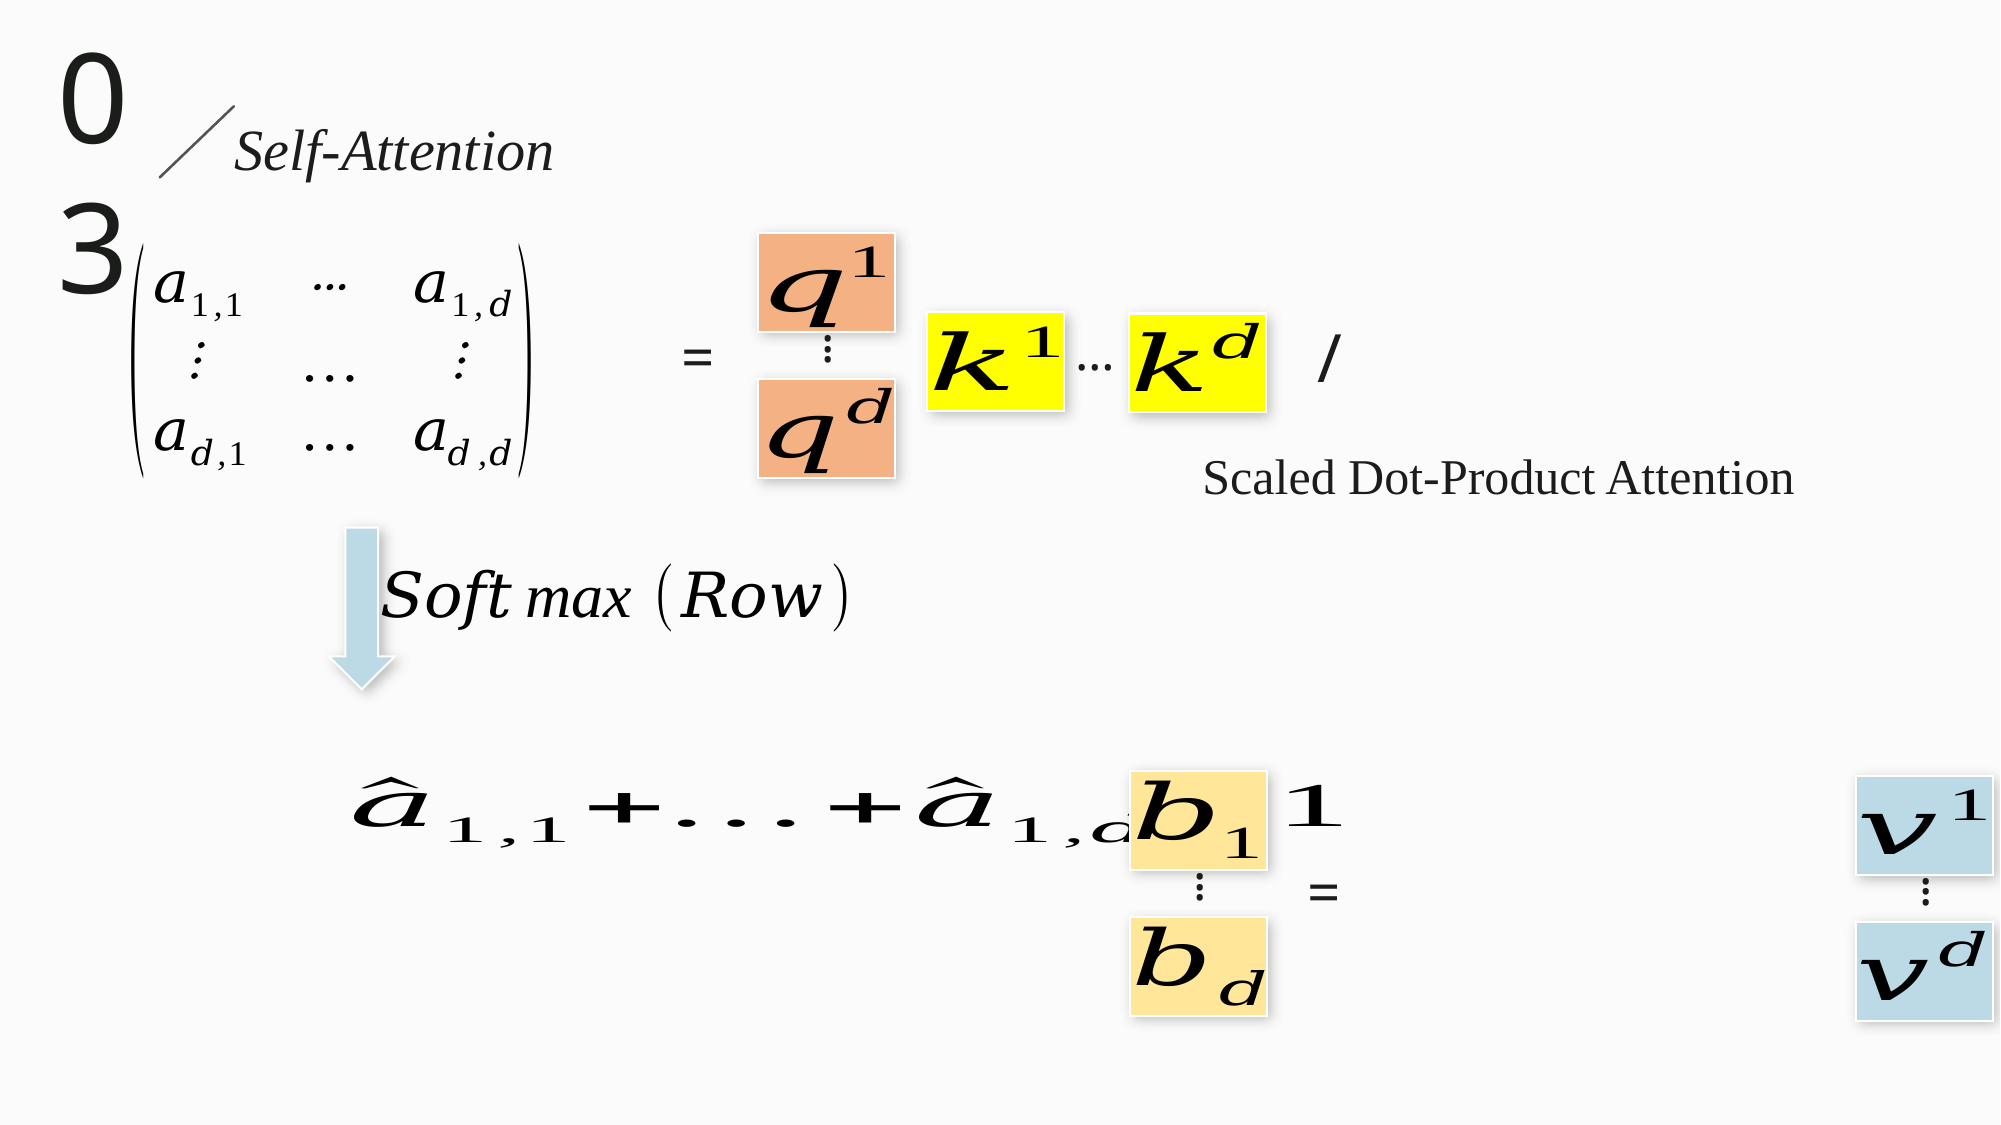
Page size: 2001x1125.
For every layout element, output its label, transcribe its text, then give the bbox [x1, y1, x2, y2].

text_box 03 [42, 10, 214, 326]
text_box Scaled Dot-Product Attention [1187, 436, 1925, 512]
text_box = [1292, 848, 1408, 933]
text_box . . . [1891, 876, 1958, 923]
text_box . . . [793, 333, 860, 380]
text_box . . . [1165, 871, 1232, 918]
text_box [326, 526, 398, 691]
text_box Self-Attention [219, 104, 747, 190]
text_box … [1047, 362, 1148, 388]
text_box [159, 106, 234, 178]
text_box = [667, 312, 782, 398]
